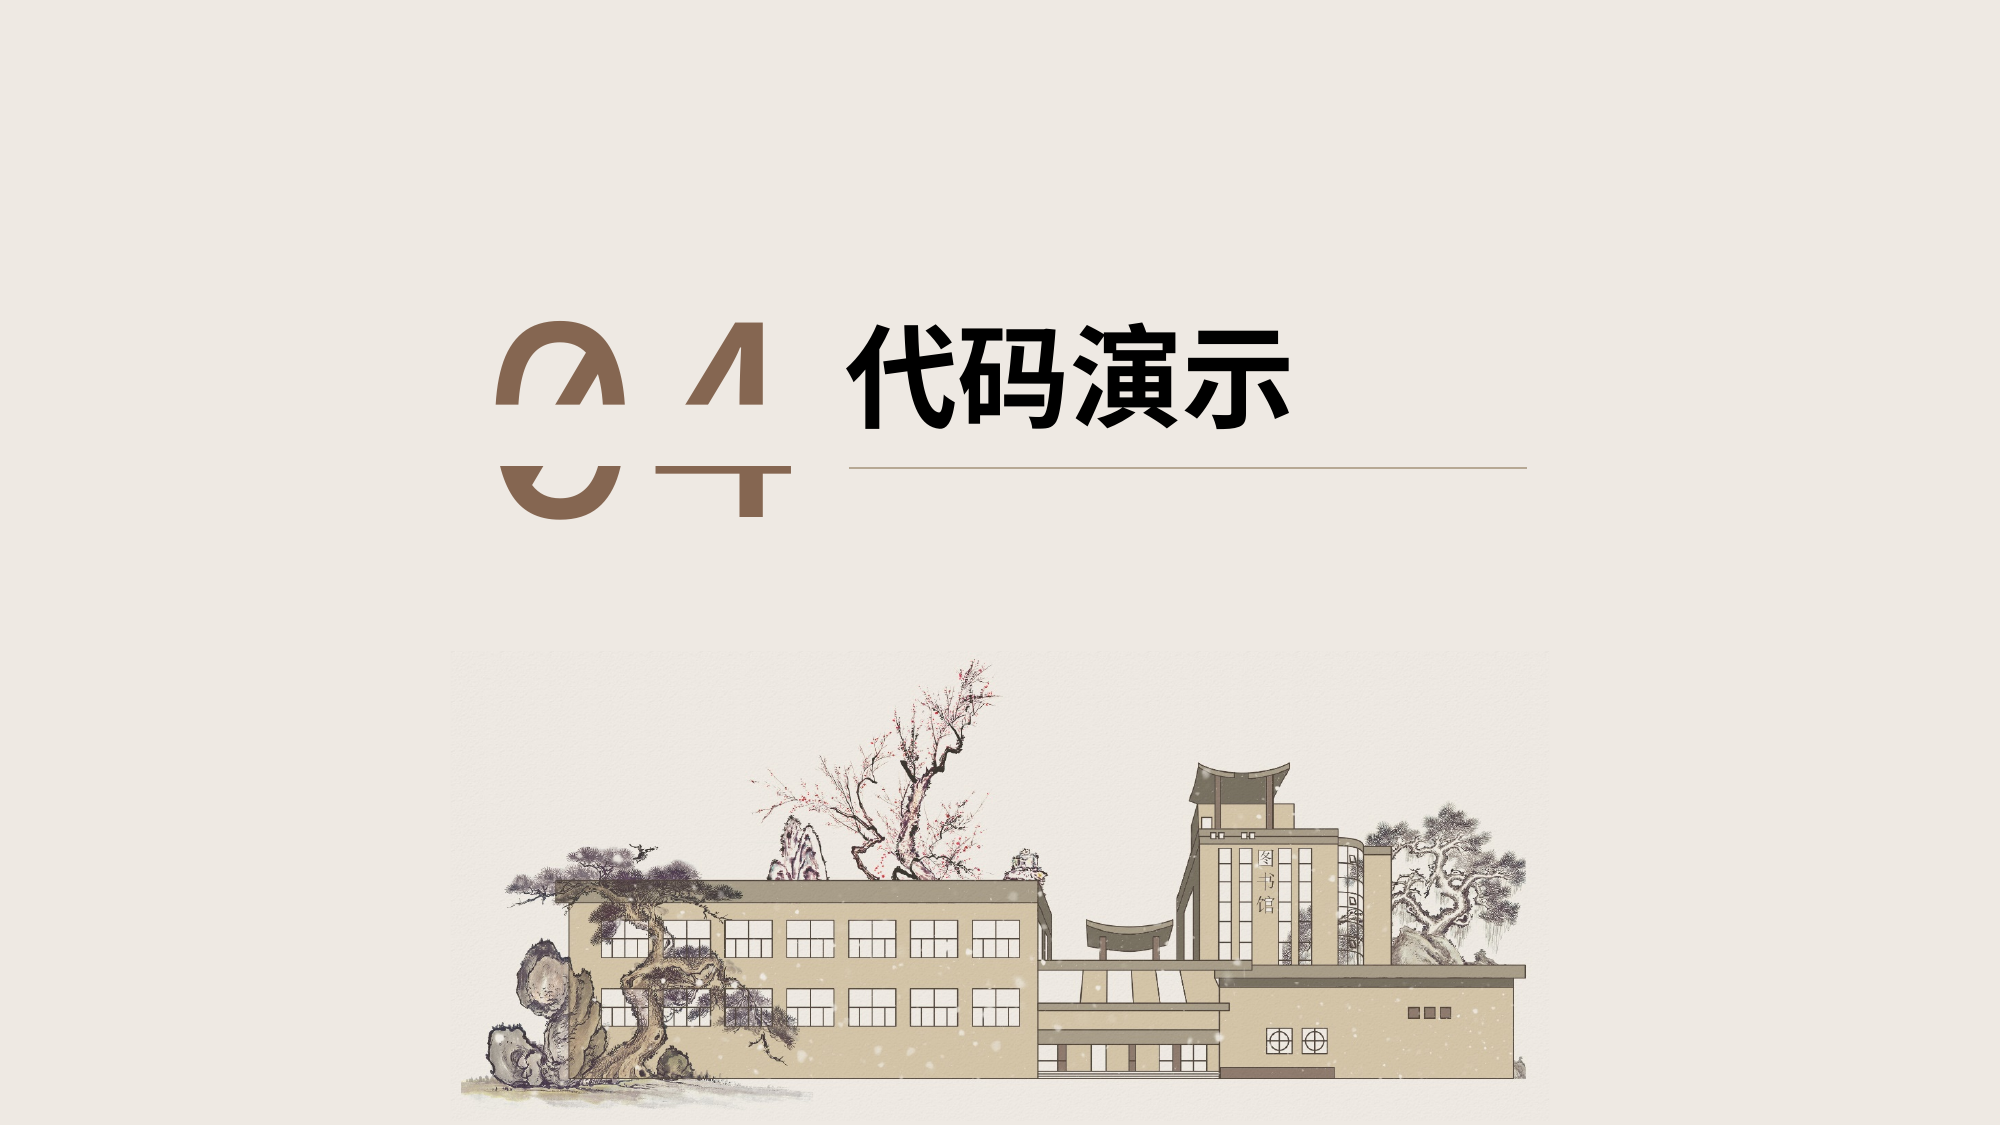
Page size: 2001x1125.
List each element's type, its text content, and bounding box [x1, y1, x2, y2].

picture [450, 651, 1550, 1121]
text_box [433, 239, 849, 583]
text_box 代码演示 [849, 314, 1708, 469]
